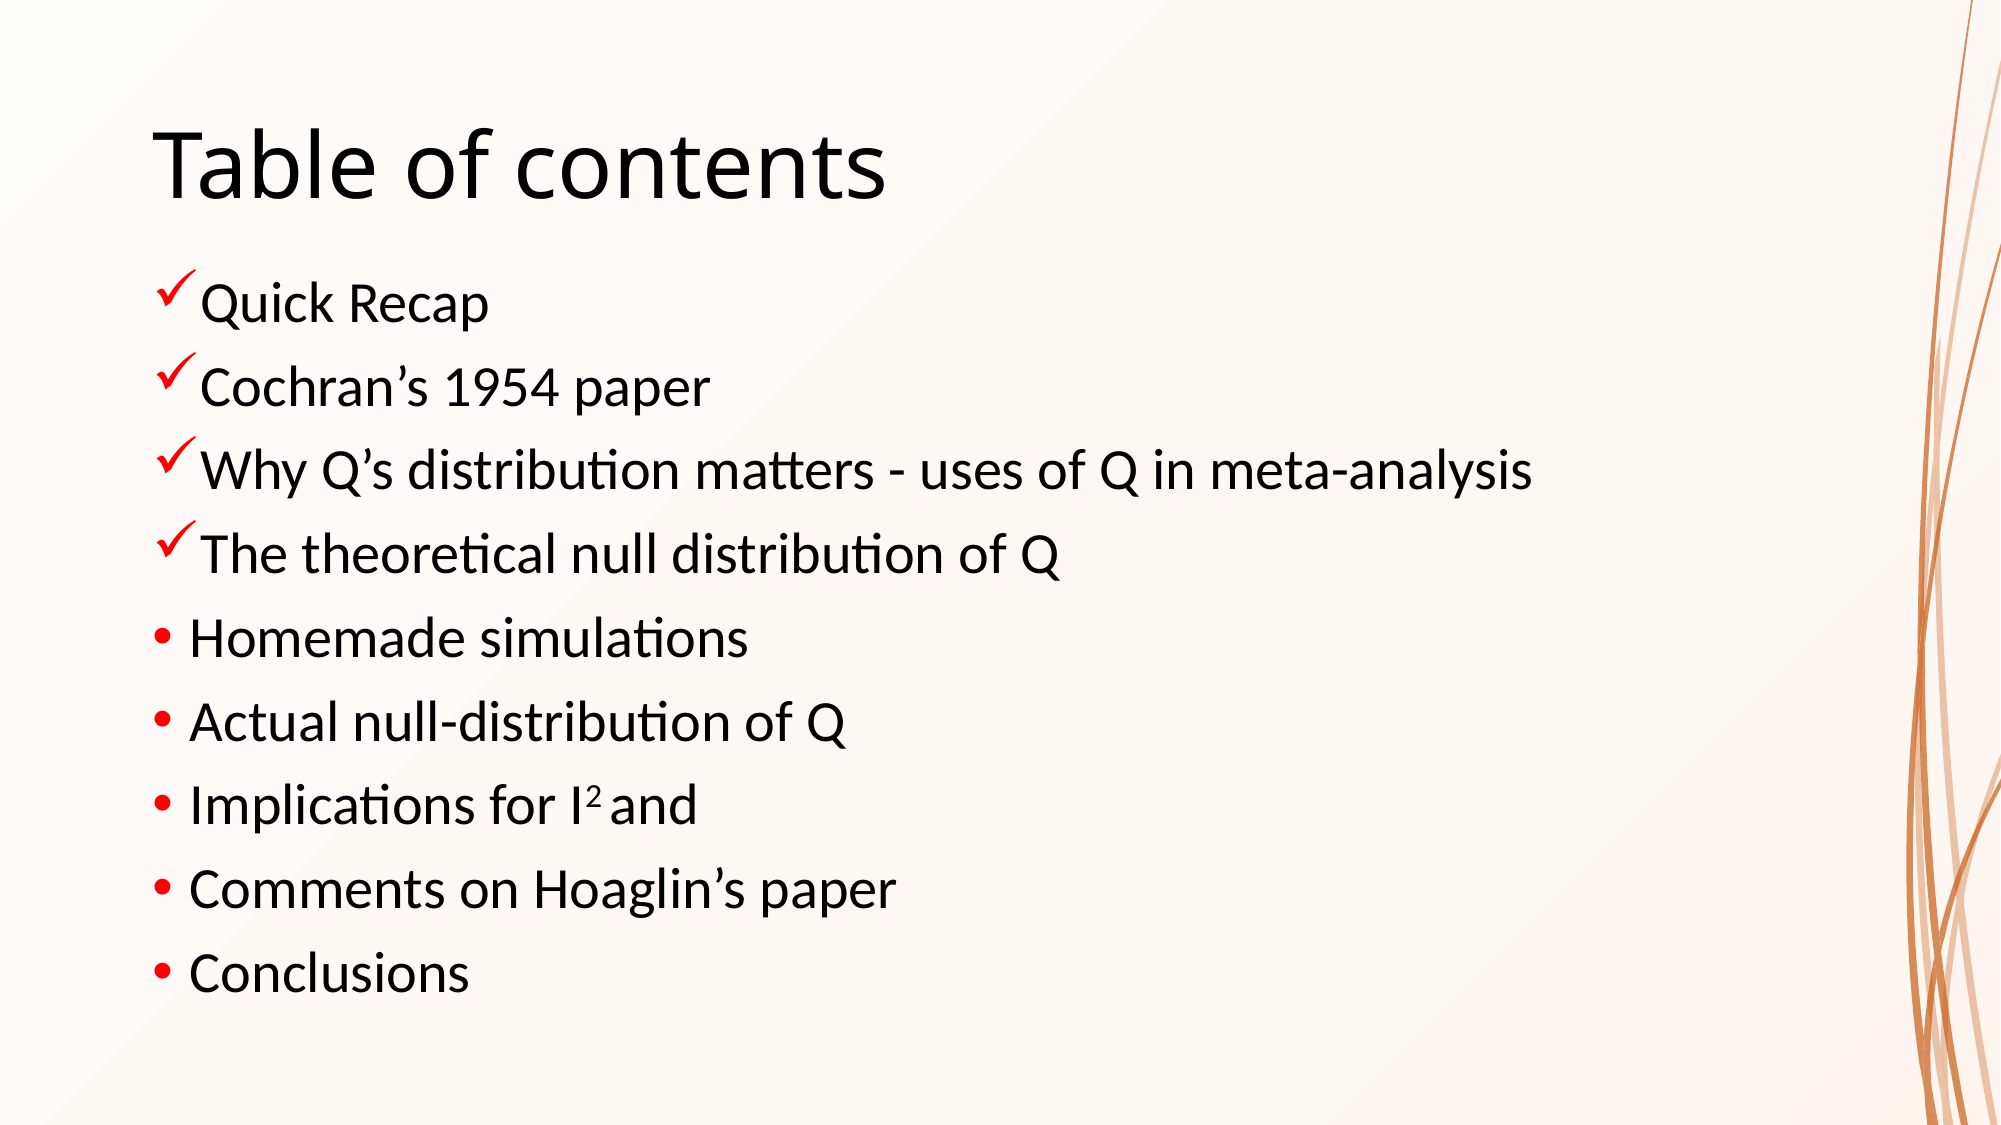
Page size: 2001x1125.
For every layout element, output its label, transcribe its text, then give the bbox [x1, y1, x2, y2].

title Table of contents [137, 59, 1863, 278]
